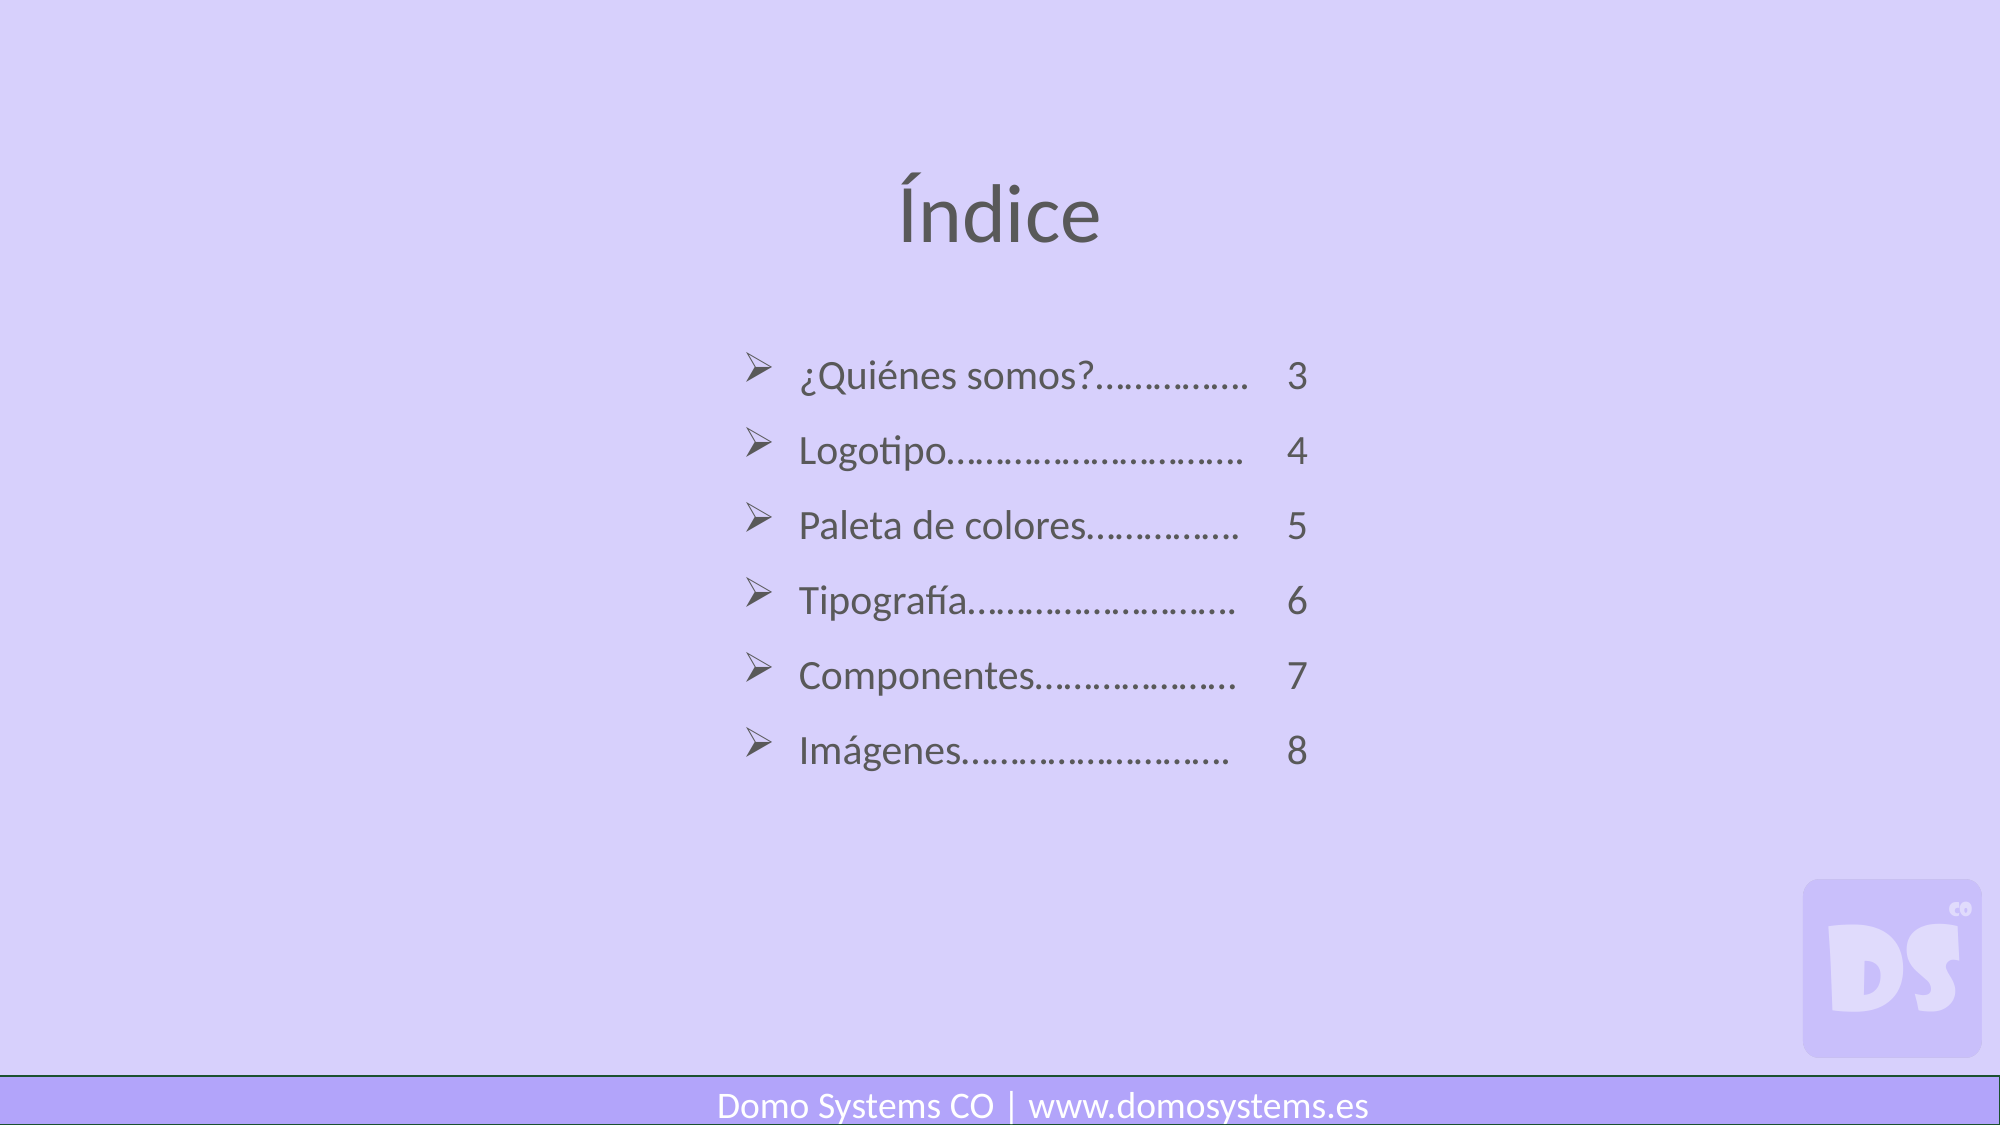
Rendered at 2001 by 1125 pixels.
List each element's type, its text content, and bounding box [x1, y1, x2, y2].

text_box 3 4 5 6 7 8 [1272, 340, 1337, 781]
text_box Índice [882, 151, 1117, 267]
text_box [1385, 1075, 1547, 1125]
text_box Domo Systems CO | www.domosystems.es [702, 1073, 1385, 1125]
text_box ¿Quiénes somos?……………. Logotipo…………………………. Paleta de colores……………. Tipografía………………………. Componentes………………… Imágenes………………………. [727, 340, 1272, 781]
picture [1547, 774, 2000, 1125]
text_box [0, 1075, 702, 1125]
